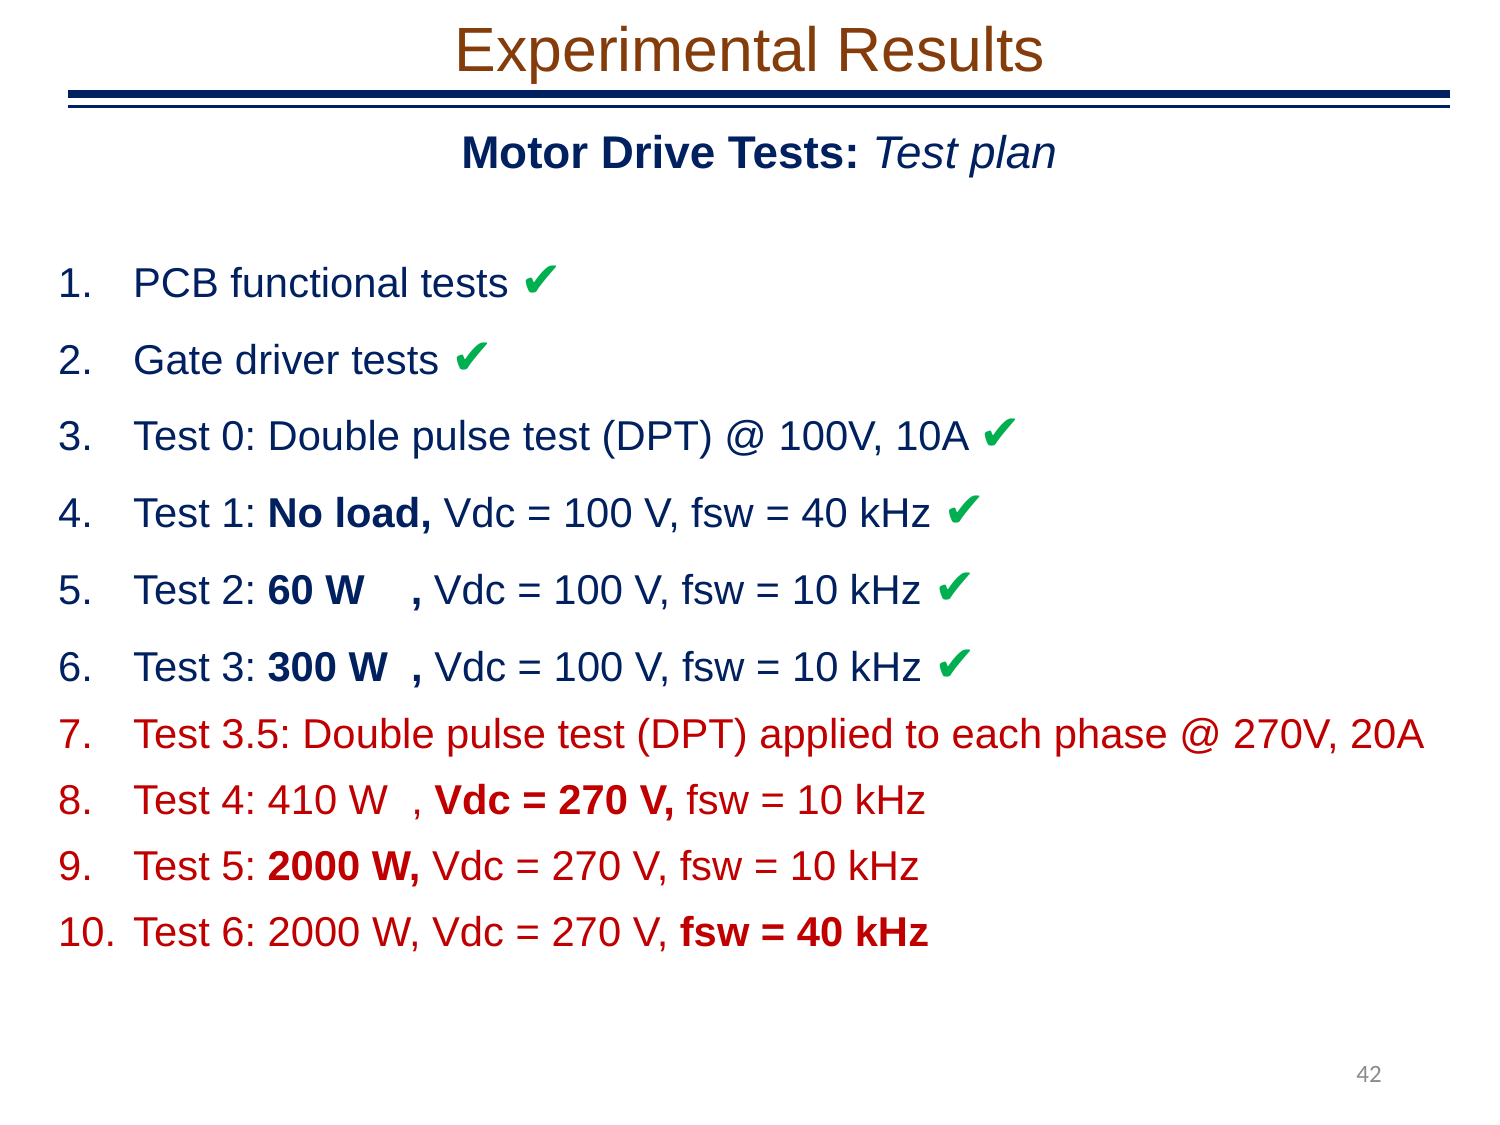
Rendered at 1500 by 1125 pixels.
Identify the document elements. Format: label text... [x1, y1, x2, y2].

text_box PCB functional tests ✔ Gate driver tests ✔ Test 0: Double pulse test (DPT) @ 100V, 10A ✔ Test 1: No load, Vdc = 100 V, fsw = 40 kHz ✔ Test 2: 60 W , Vdc = 100 V, fsw = 10 kHz ✔ Test 3: 300 W , Vdc = 100 V, fsw = 10 kHz ✔ Test 3.5: Double pulse test (DPT) applied to each phase @ 270V, 20A Test 4: 410 W , Vdc = 270 V, fsw = 10 kHz Test 5: 2000 W, Vdc = 270 V, fsw = 10 kHz Test 6: 2000 W, Vdc = 270 V, fsw = 40 kHz [43, 235, 1475, 963]
slide_number 42 [1059, 1042, 1397, 1103]
text_box Experimental Results [0, 1, 1500, 92]
text_box Motor Drive Tests: Test plan [43, 111, 1475, 186]
